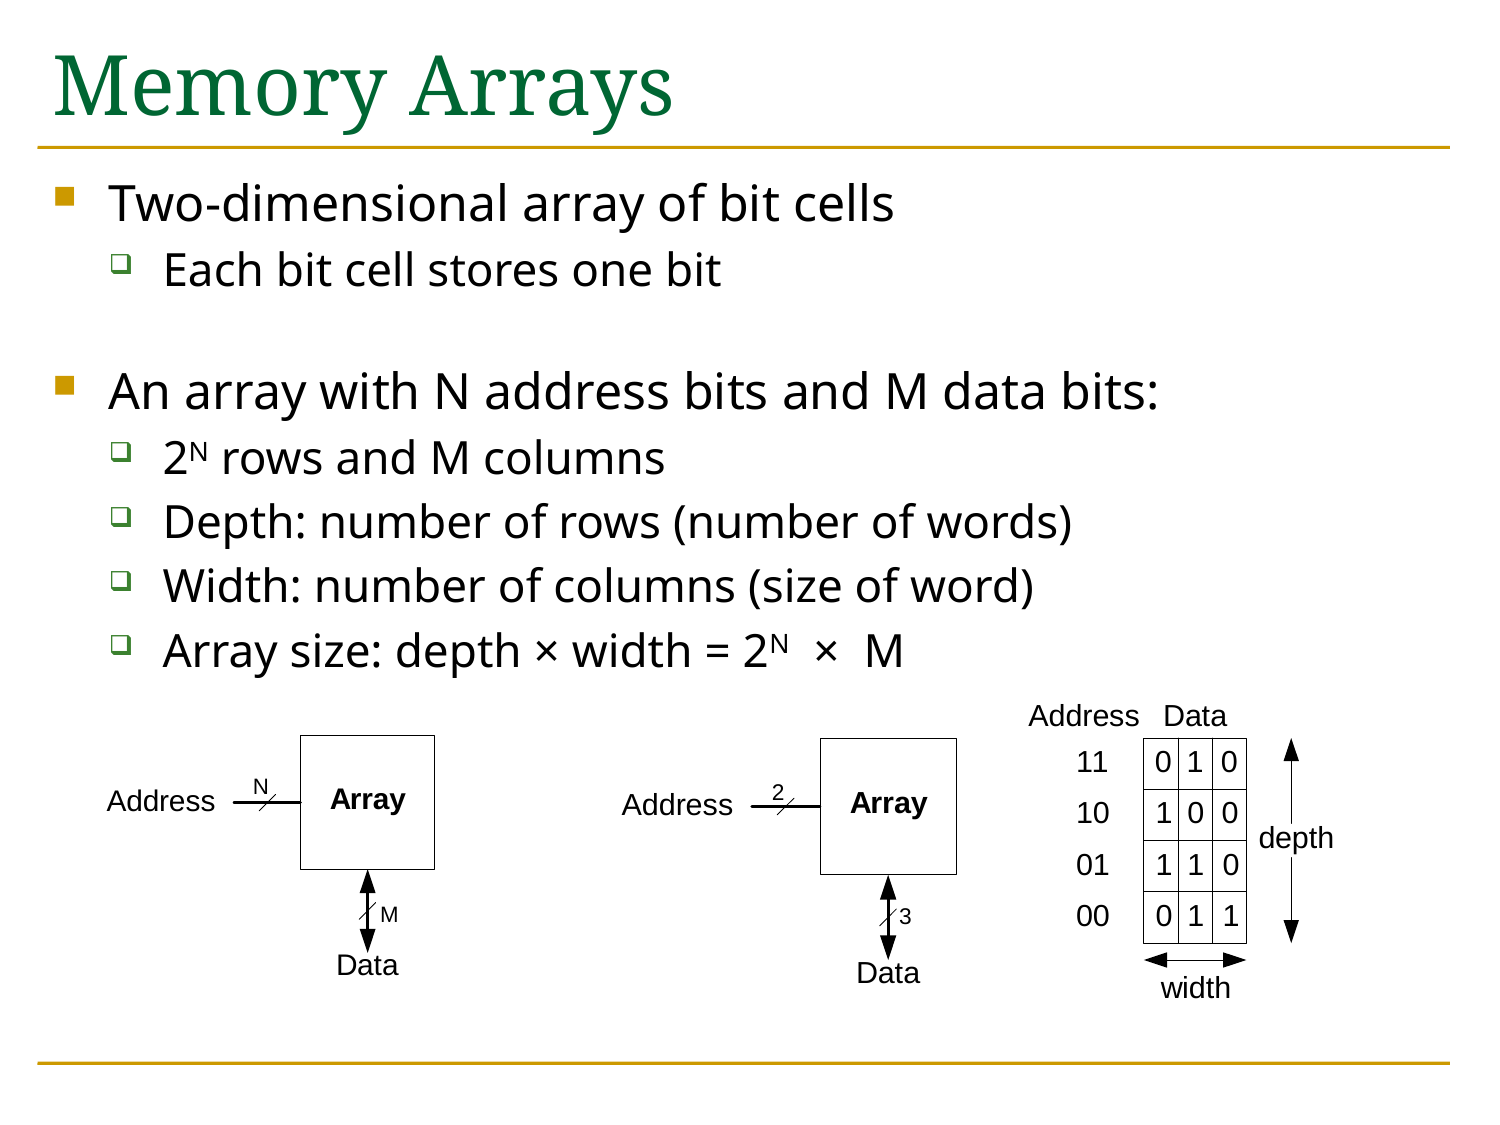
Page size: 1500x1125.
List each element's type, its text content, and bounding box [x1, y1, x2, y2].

list Two-dimensional array of bit cells Each bit cell stores one bit An array with N address bits and M data bits: 2N rows and M columns Depth: number of rows (number of words) Width: number of columns (size of word) Array size: depth × width = 2N × M [37, 163, 1450, 1016]
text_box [599, 686, 1363, 1059]
title Memory Arrays [37, 24, 1450, 163]
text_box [85, 730, 440, 1002]
